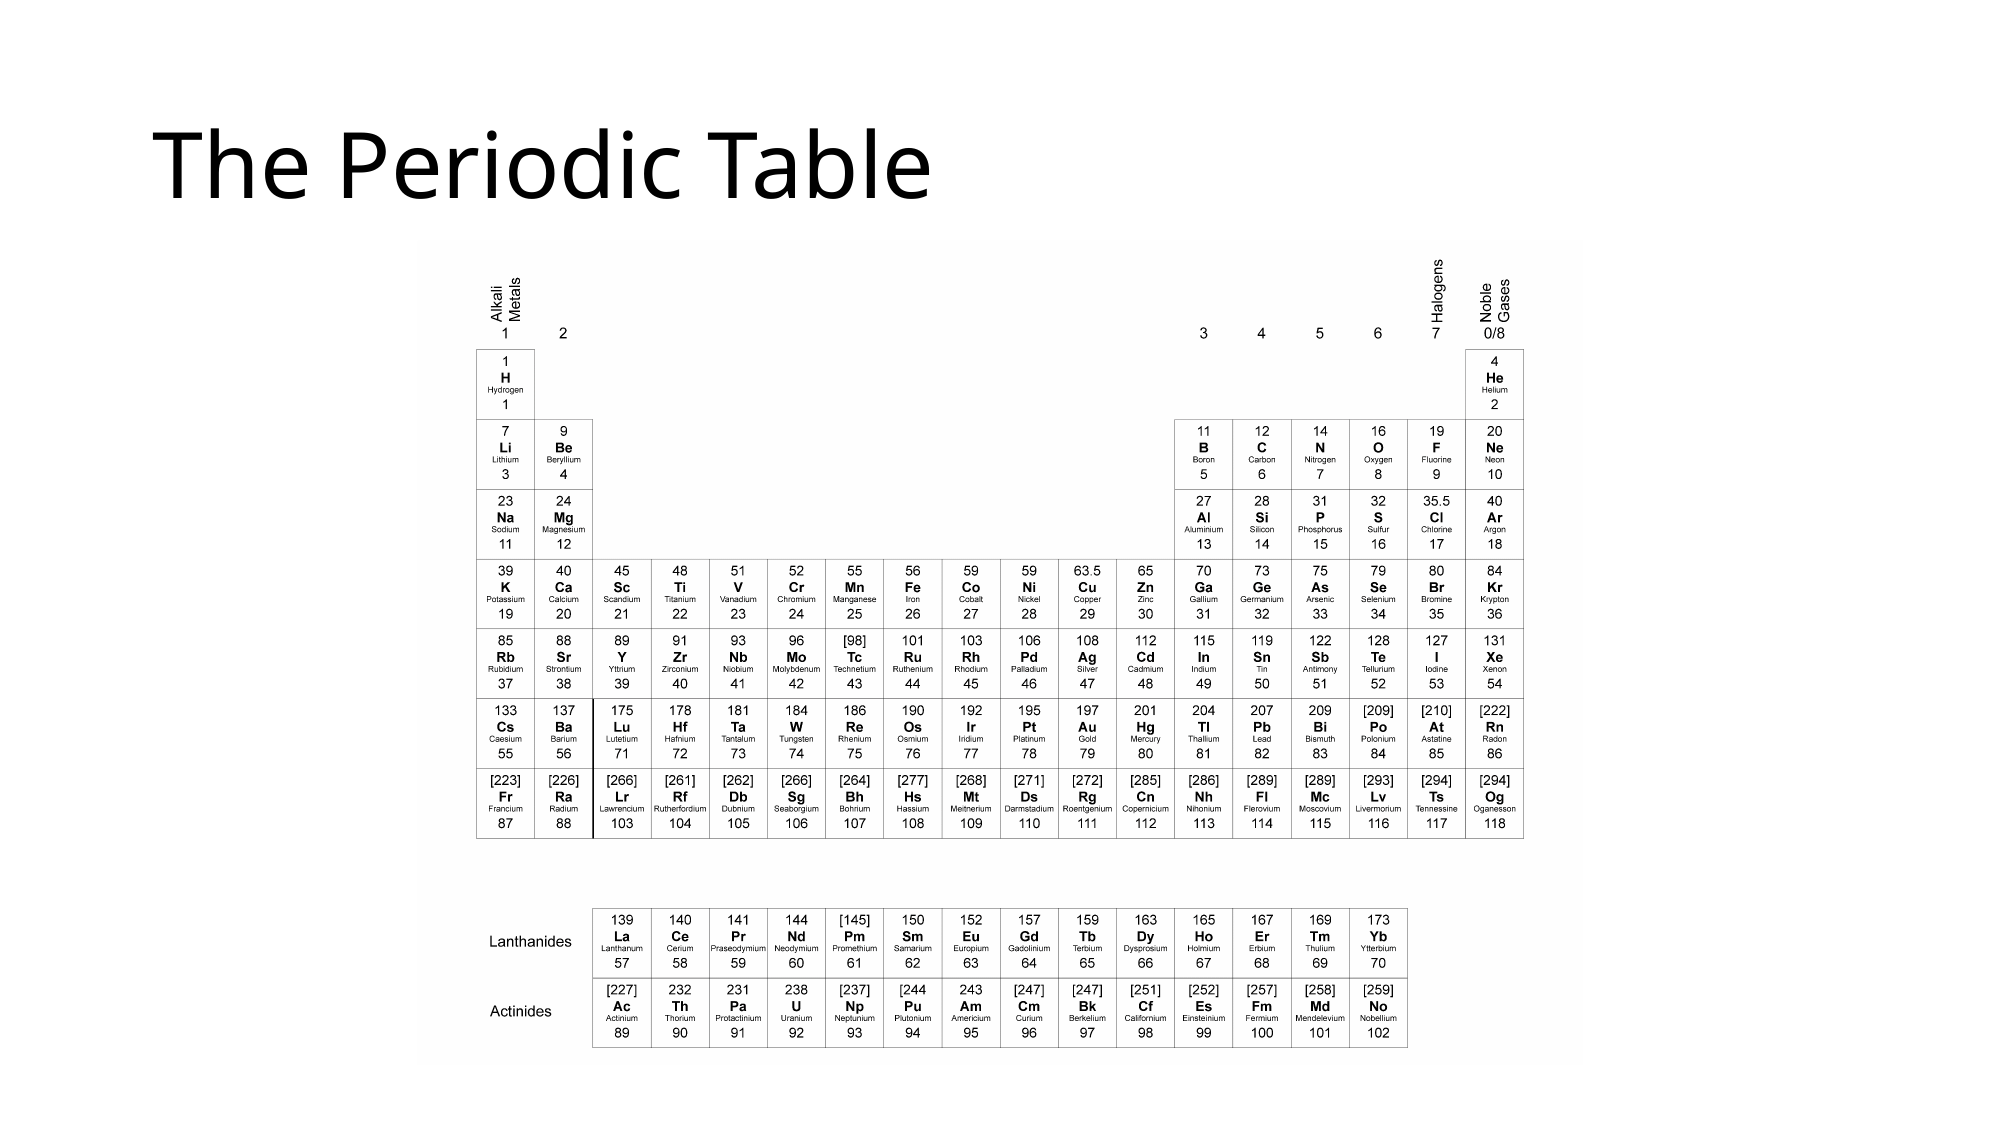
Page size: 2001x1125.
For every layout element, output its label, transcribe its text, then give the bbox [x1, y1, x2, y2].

title The Periodic Table [137, 59, 1863, 278]
picture [417, 240, 1583, 1066]
